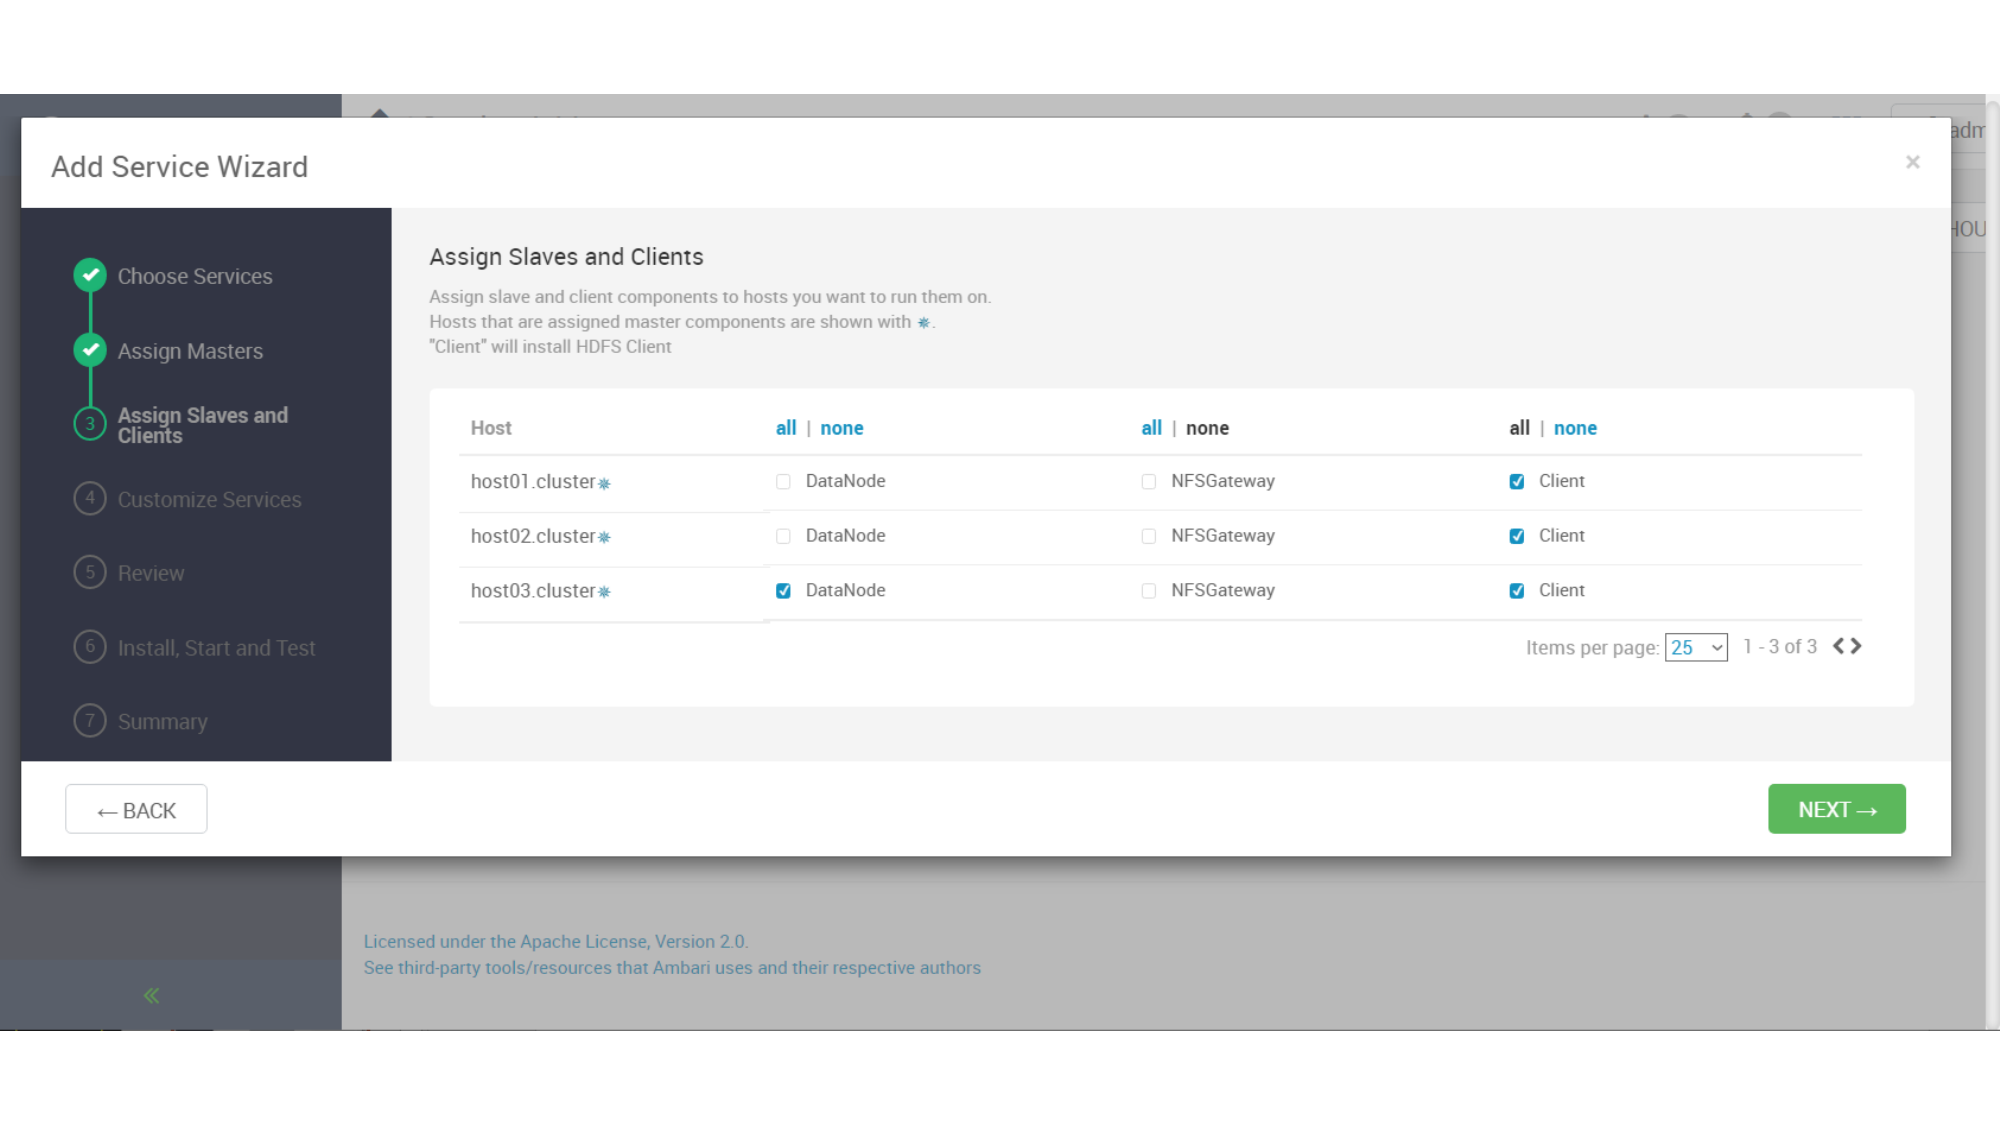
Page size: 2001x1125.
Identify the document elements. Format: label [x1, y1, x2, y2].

picture [0, 94, 2000, 1031]
